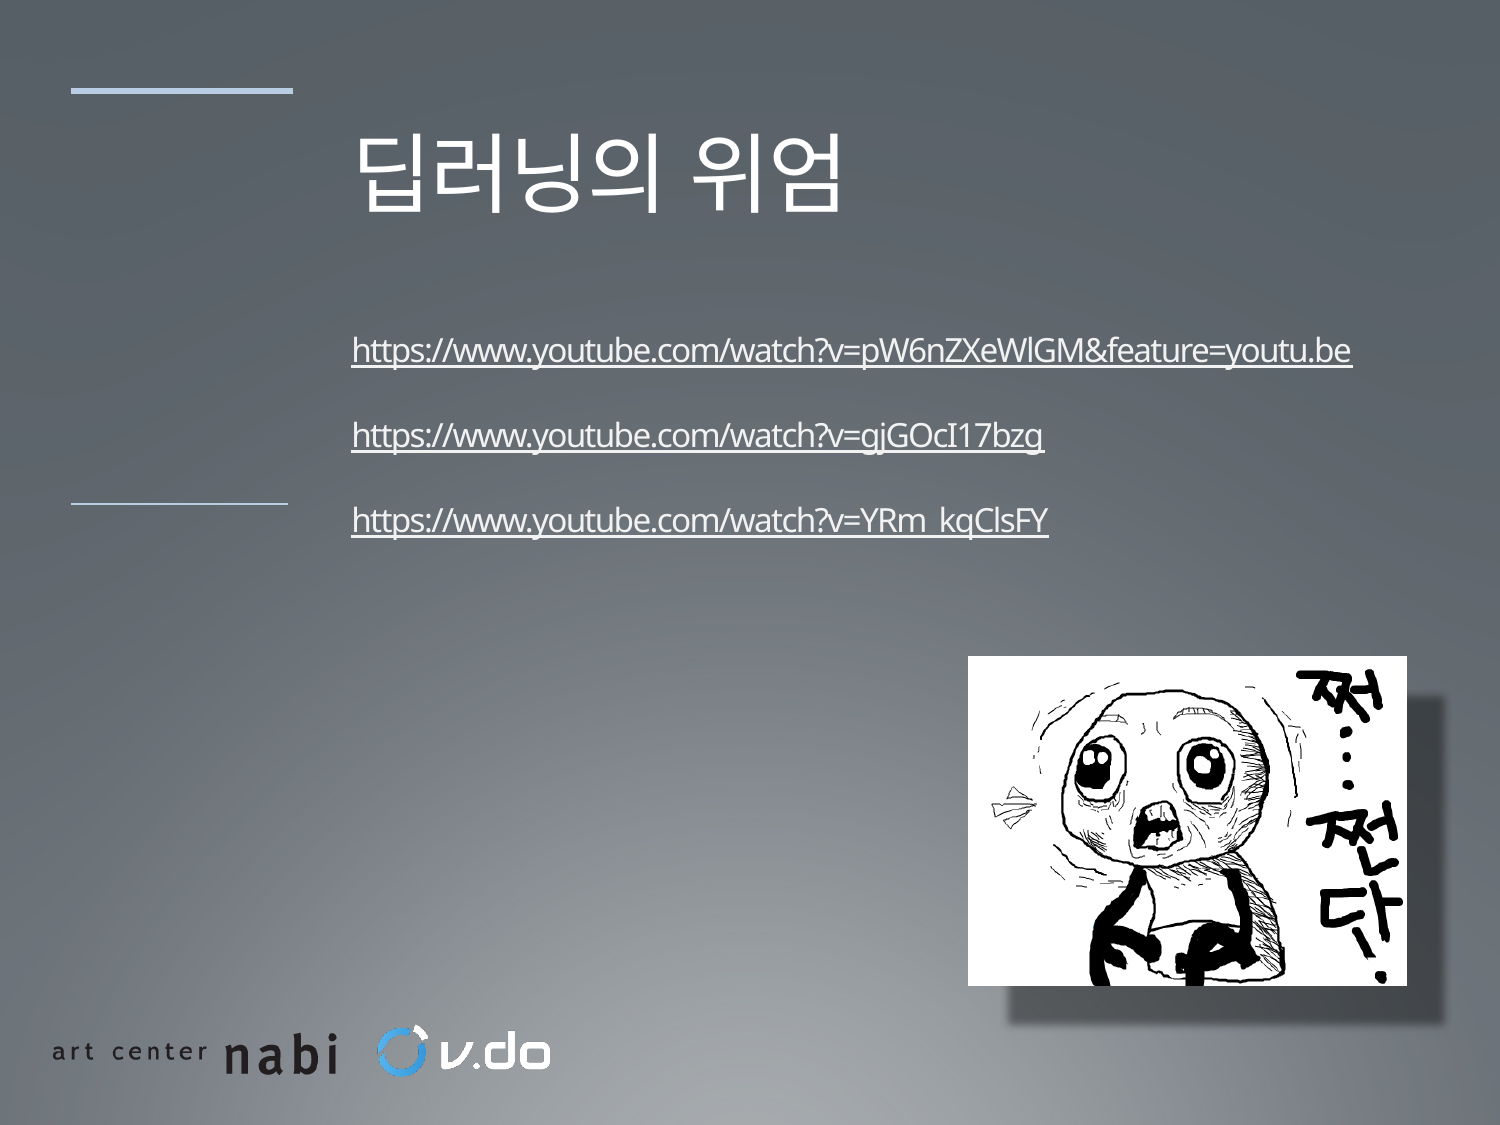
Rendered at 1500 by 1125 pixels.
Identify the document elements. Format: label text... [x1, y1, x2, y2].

text_box 딥러닝의 위엄 https://www.youtube.com/watch?v=pW6nZXeWlGM&feature=youtu.be https://www.youtube.com/watch?v=gjGOcI17bzg https://www.youtube.com/watch?v=YRm_kqClsFY [336, 125, 1406, 764]
picture [0, 0, 1500, 1125]
